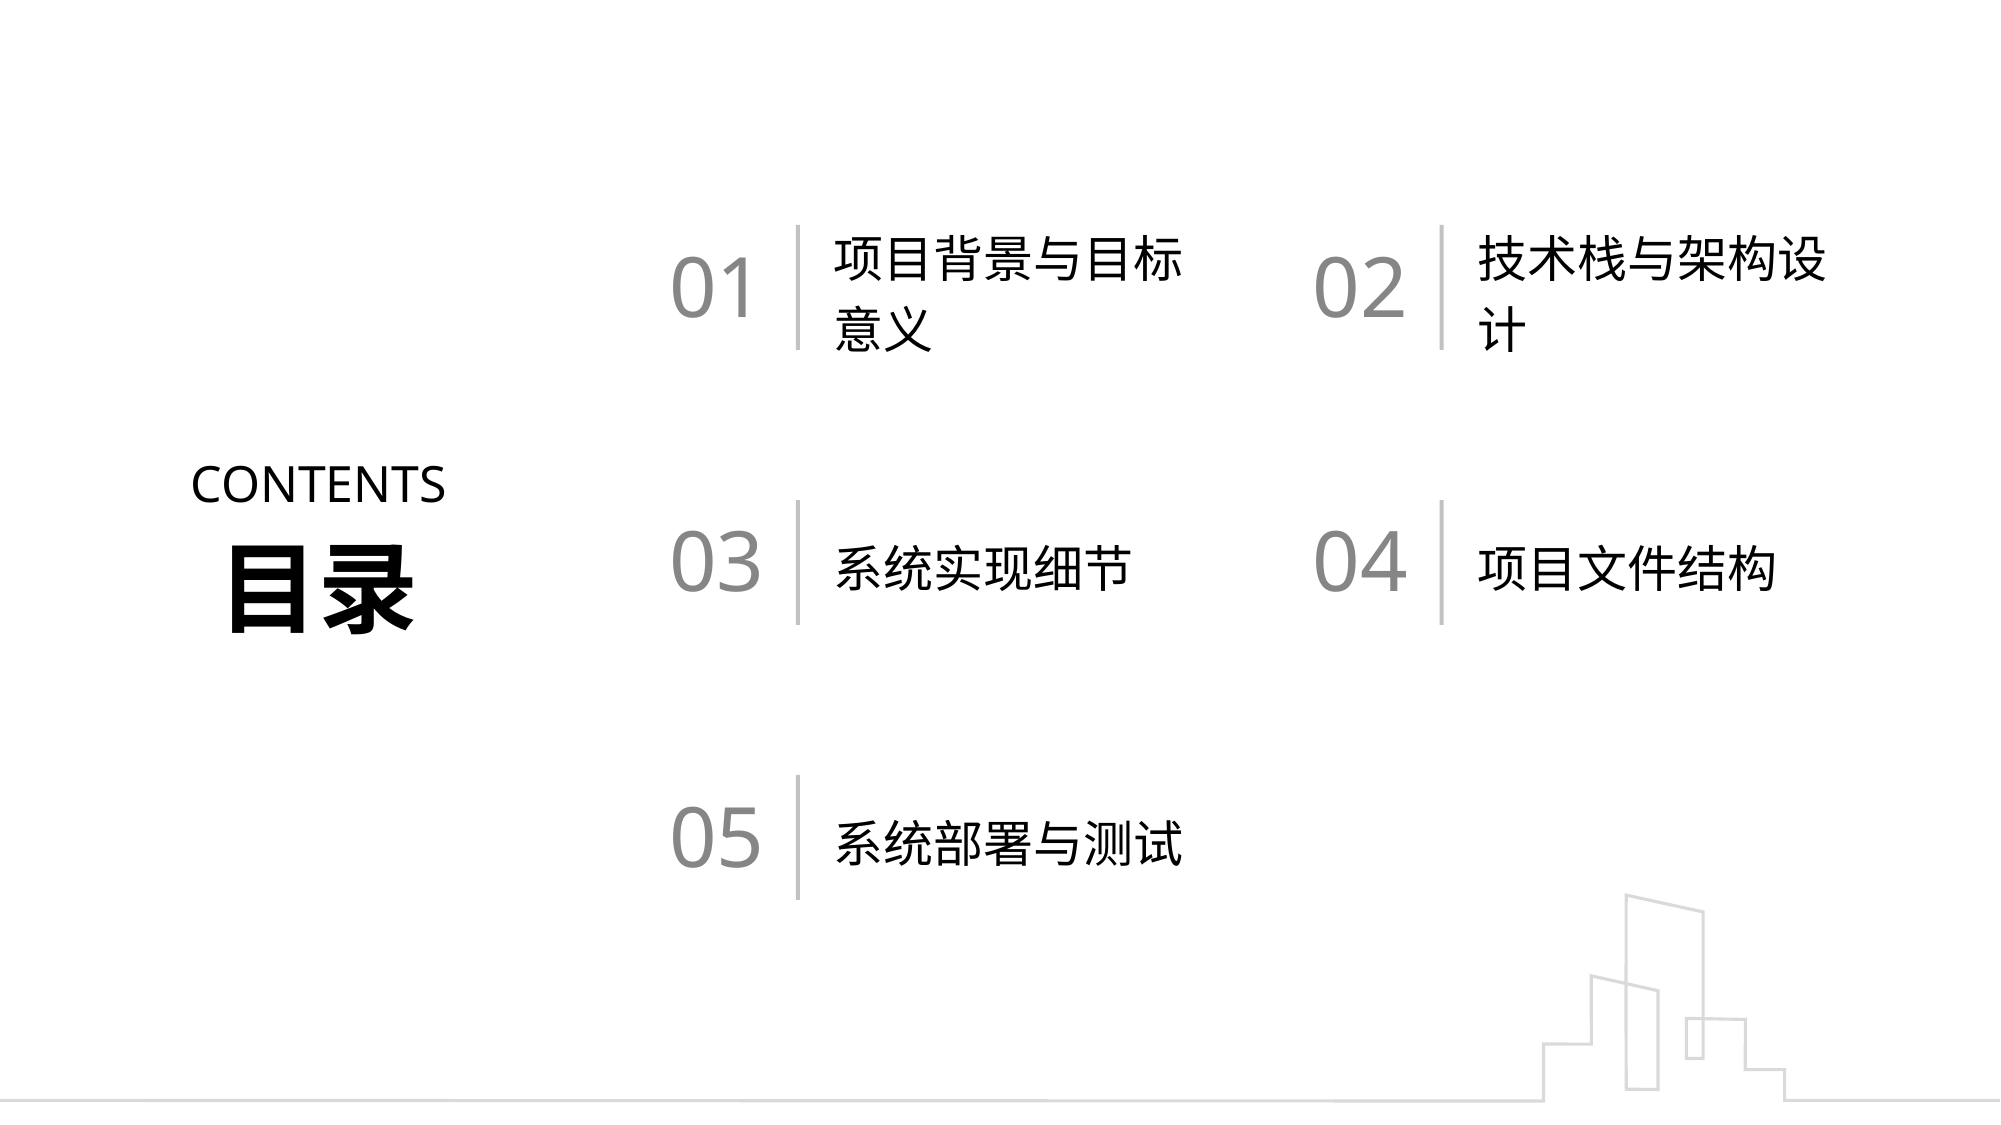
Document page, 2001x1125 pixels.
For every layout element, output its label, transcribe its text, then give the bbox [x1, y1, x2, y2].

list 02 [1311, 237, 1410, 321]
list [795, 774, 800, 900]
list [1439, 500, 1444, 625]
list [795, 500, 800, 625]
list 项目文件结构 [1477, 487, 1859, 638]
list 03 [667, 512, 766, 596]
list 01 [667, 237, 766, 321]
list 系统实现细节 [833, 487, 1215, 638]
list 05 [667, 787, 766, 871]
list 项目背景与目标意义 [833, 212, 1215, 363]
list [1439, 224, 1444, 350]
subtitle CONTENTS [124, 437, 513, 513]
list 技术栈与架构设计 [1477, 212, 1859, 363]
list 系统部署与测试 [833, 762, 1215, 913]
title 目录 [124, 520, 513, 646]
list 04 [1311, 512, 1410, 596]
list [795, 224, 800, 350]
